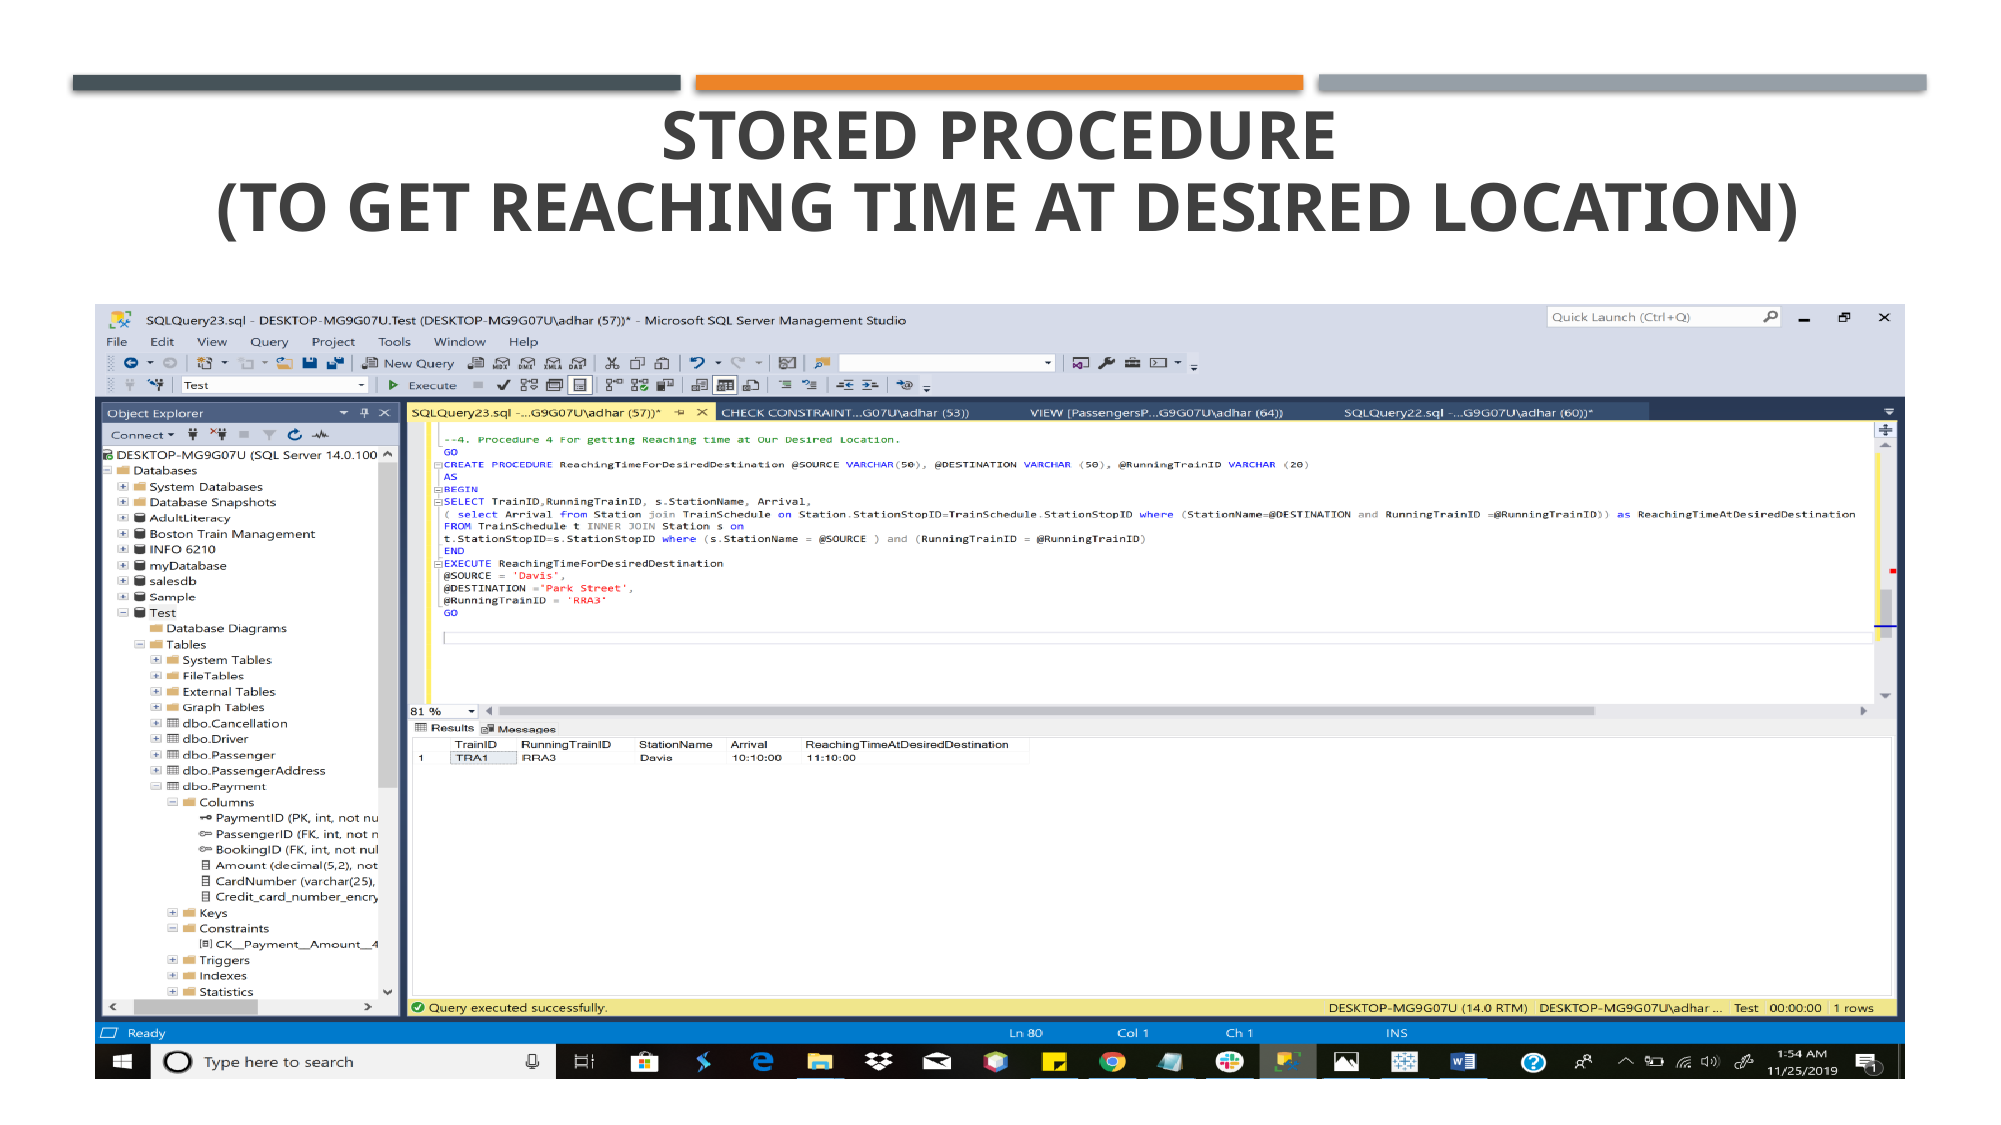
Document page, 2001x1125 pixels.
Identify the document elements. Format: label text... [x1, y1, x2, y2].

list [94, 303, 1906, 1080]
title Stored Procedure (to get Reaching Time at Desired Location) [95, 115, 1905, 254]
